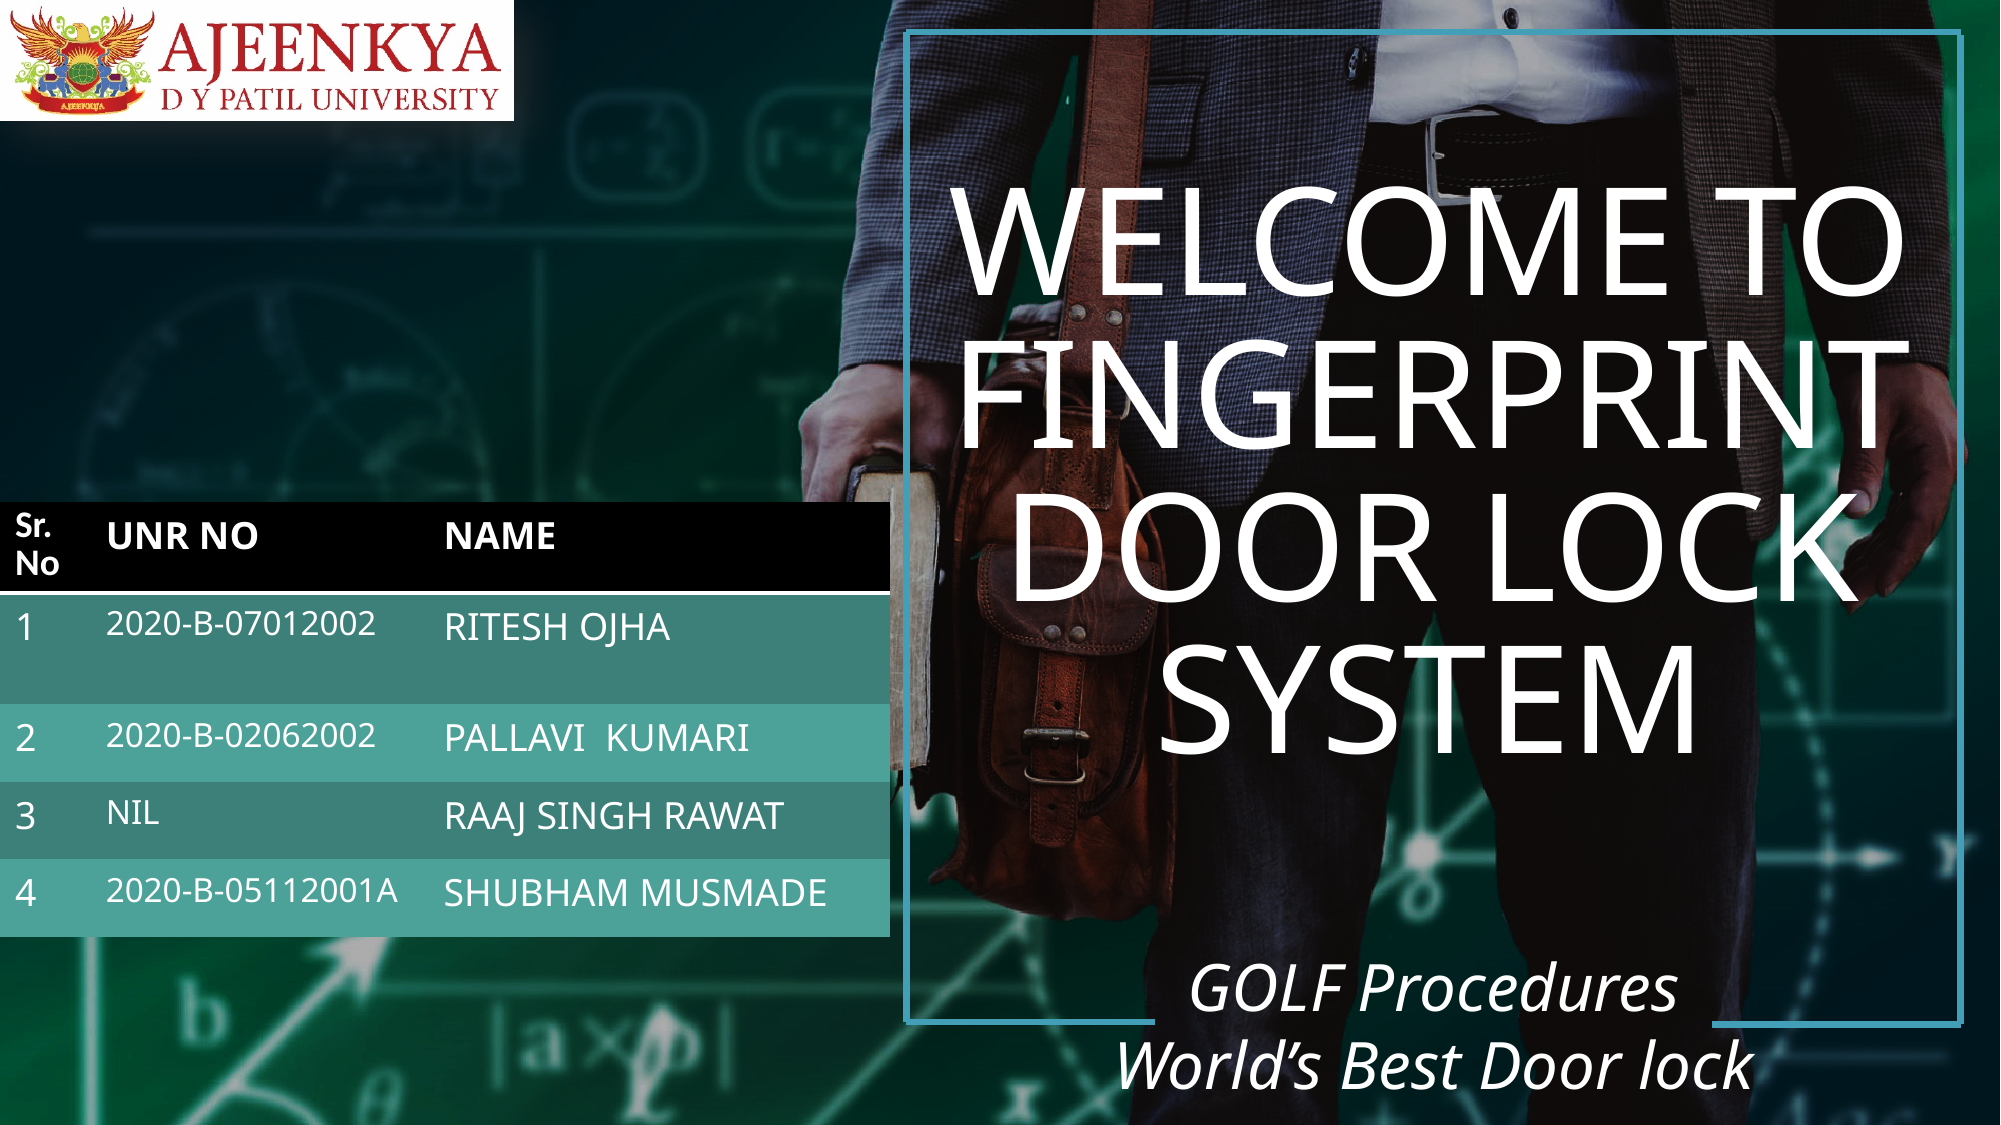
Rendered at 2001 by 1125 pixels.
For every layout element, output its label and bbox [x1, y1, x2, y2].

picture [0, 0, 2000, 1125]
text_box [906, 31, 1961, 1025]
